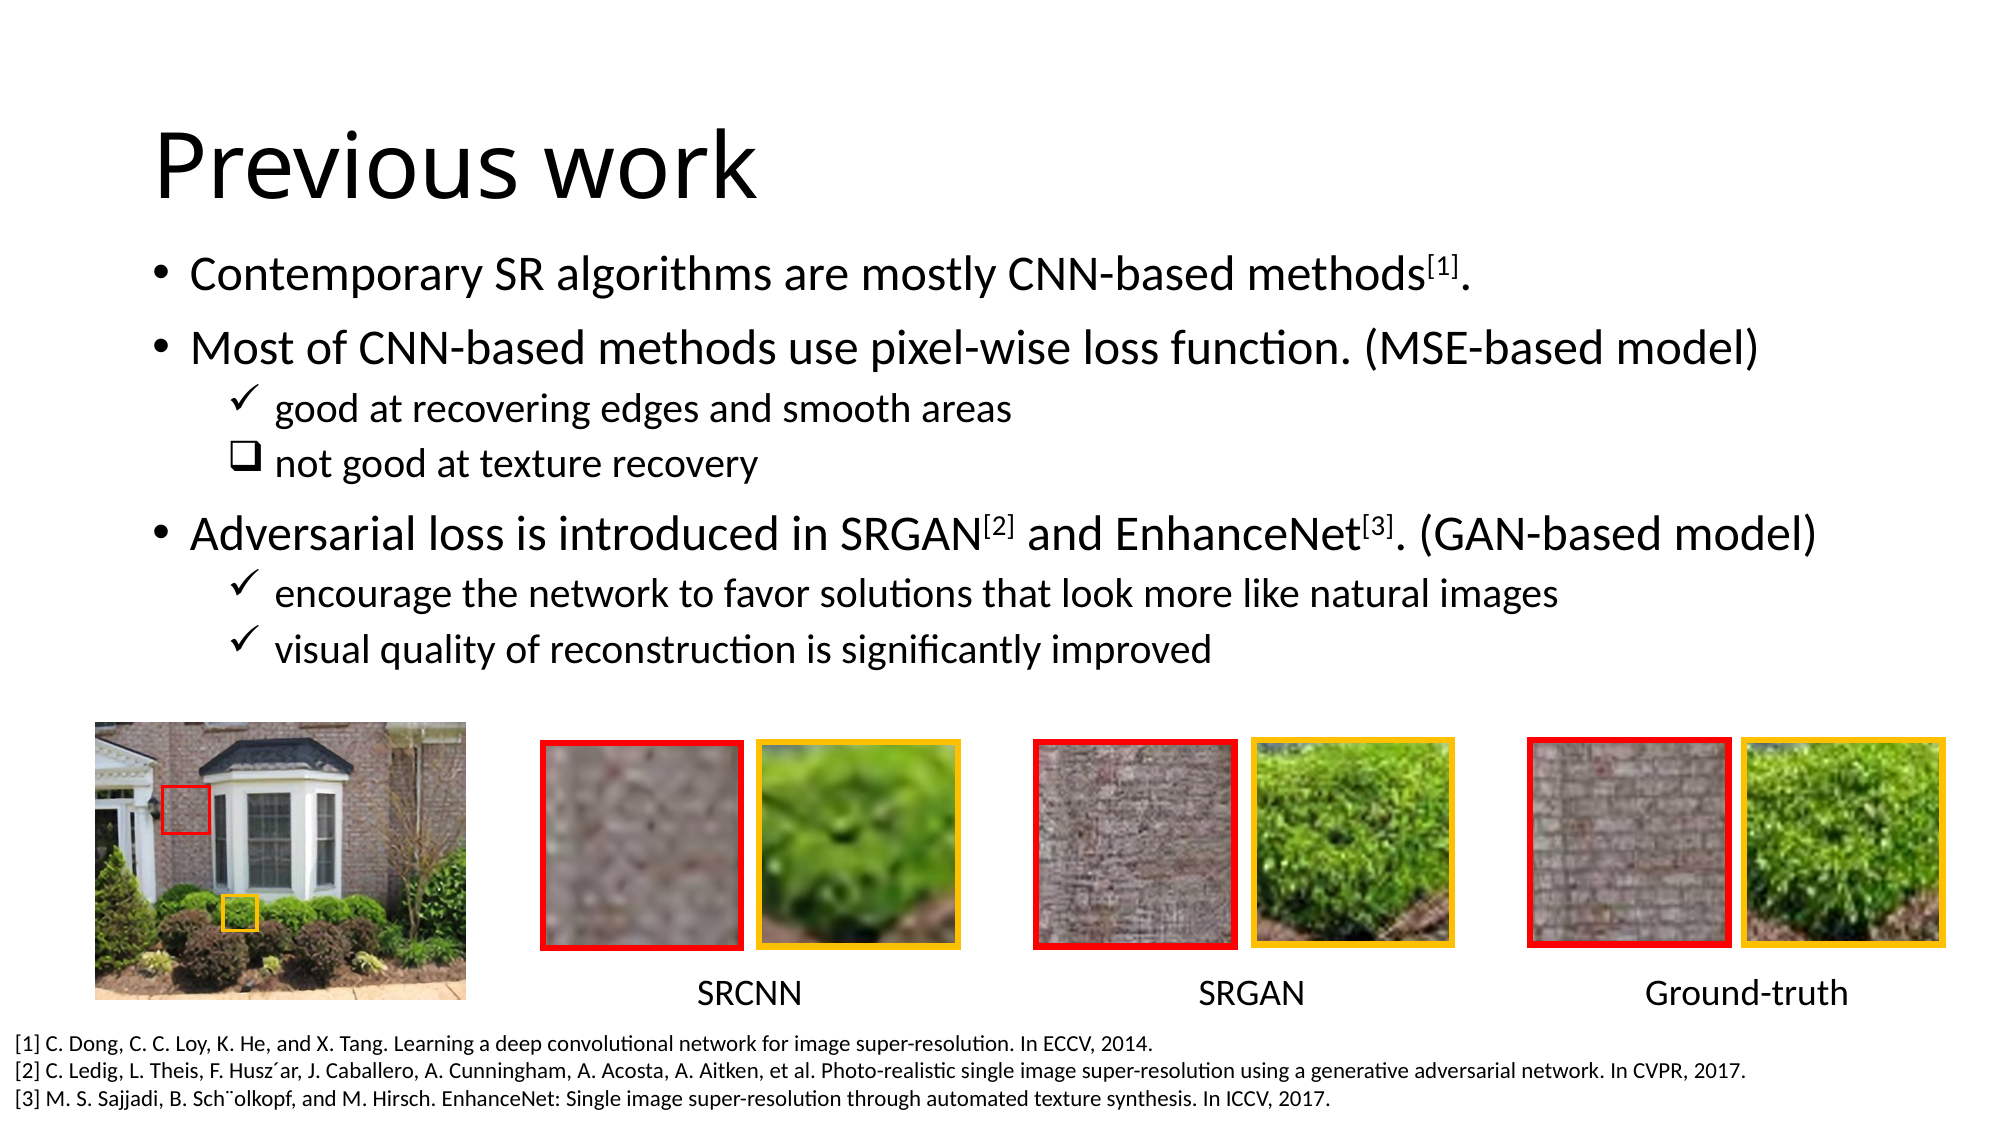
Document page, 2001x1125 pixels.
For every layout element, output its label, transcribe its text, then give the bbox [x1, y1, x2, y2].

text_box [541, 739, 1944, 949]
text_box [95, 722, 466, 1000]
list Contemporary SR algorithms are mostly CNN-based methods[1]. Most of CNN-based methods use pixel-wise loss function. (MSE-based model) good at recovering edges and smooth areas not good at texture recovery Adversarial loss is introduced in SRGAN[2] and EnhanceNet[3]. (GAN-based model) encourage the network to favor solutions that look more like natural images visual quality of reconstruction is significantly improved [137, 239, 1863, 698]
text_box Ground-truth [1630, 960, 1865, 1020]
text_box SRCNN [682, 960, 818, 1020]
text_box [1] C. Dong, C. C. Loy, K. He, and X. Tang. Learning a deep convolutional network for image super-resolution. In ECCV, 2014. [2] C. Ledig, L. Theis, F. Husz´ar, J. Caballero, A. Cunningham, A. Acosta, A. Aitken, et al. Photo-realistic single image super-resolution using a generative adversarial network. In CVPR, 2017. [3] M. S. Sajjadi, B. Sch¨olkopf, and M. Hirsch. EnhanceNet: Single image super-resolution through automated texture synthesis. In ICCV, 2017. [0, 1020, 2000, 1118]
text_box SRGAN [1183, 960, 1321, 1020]
title Previous work [137, 59, 1863, 239]
